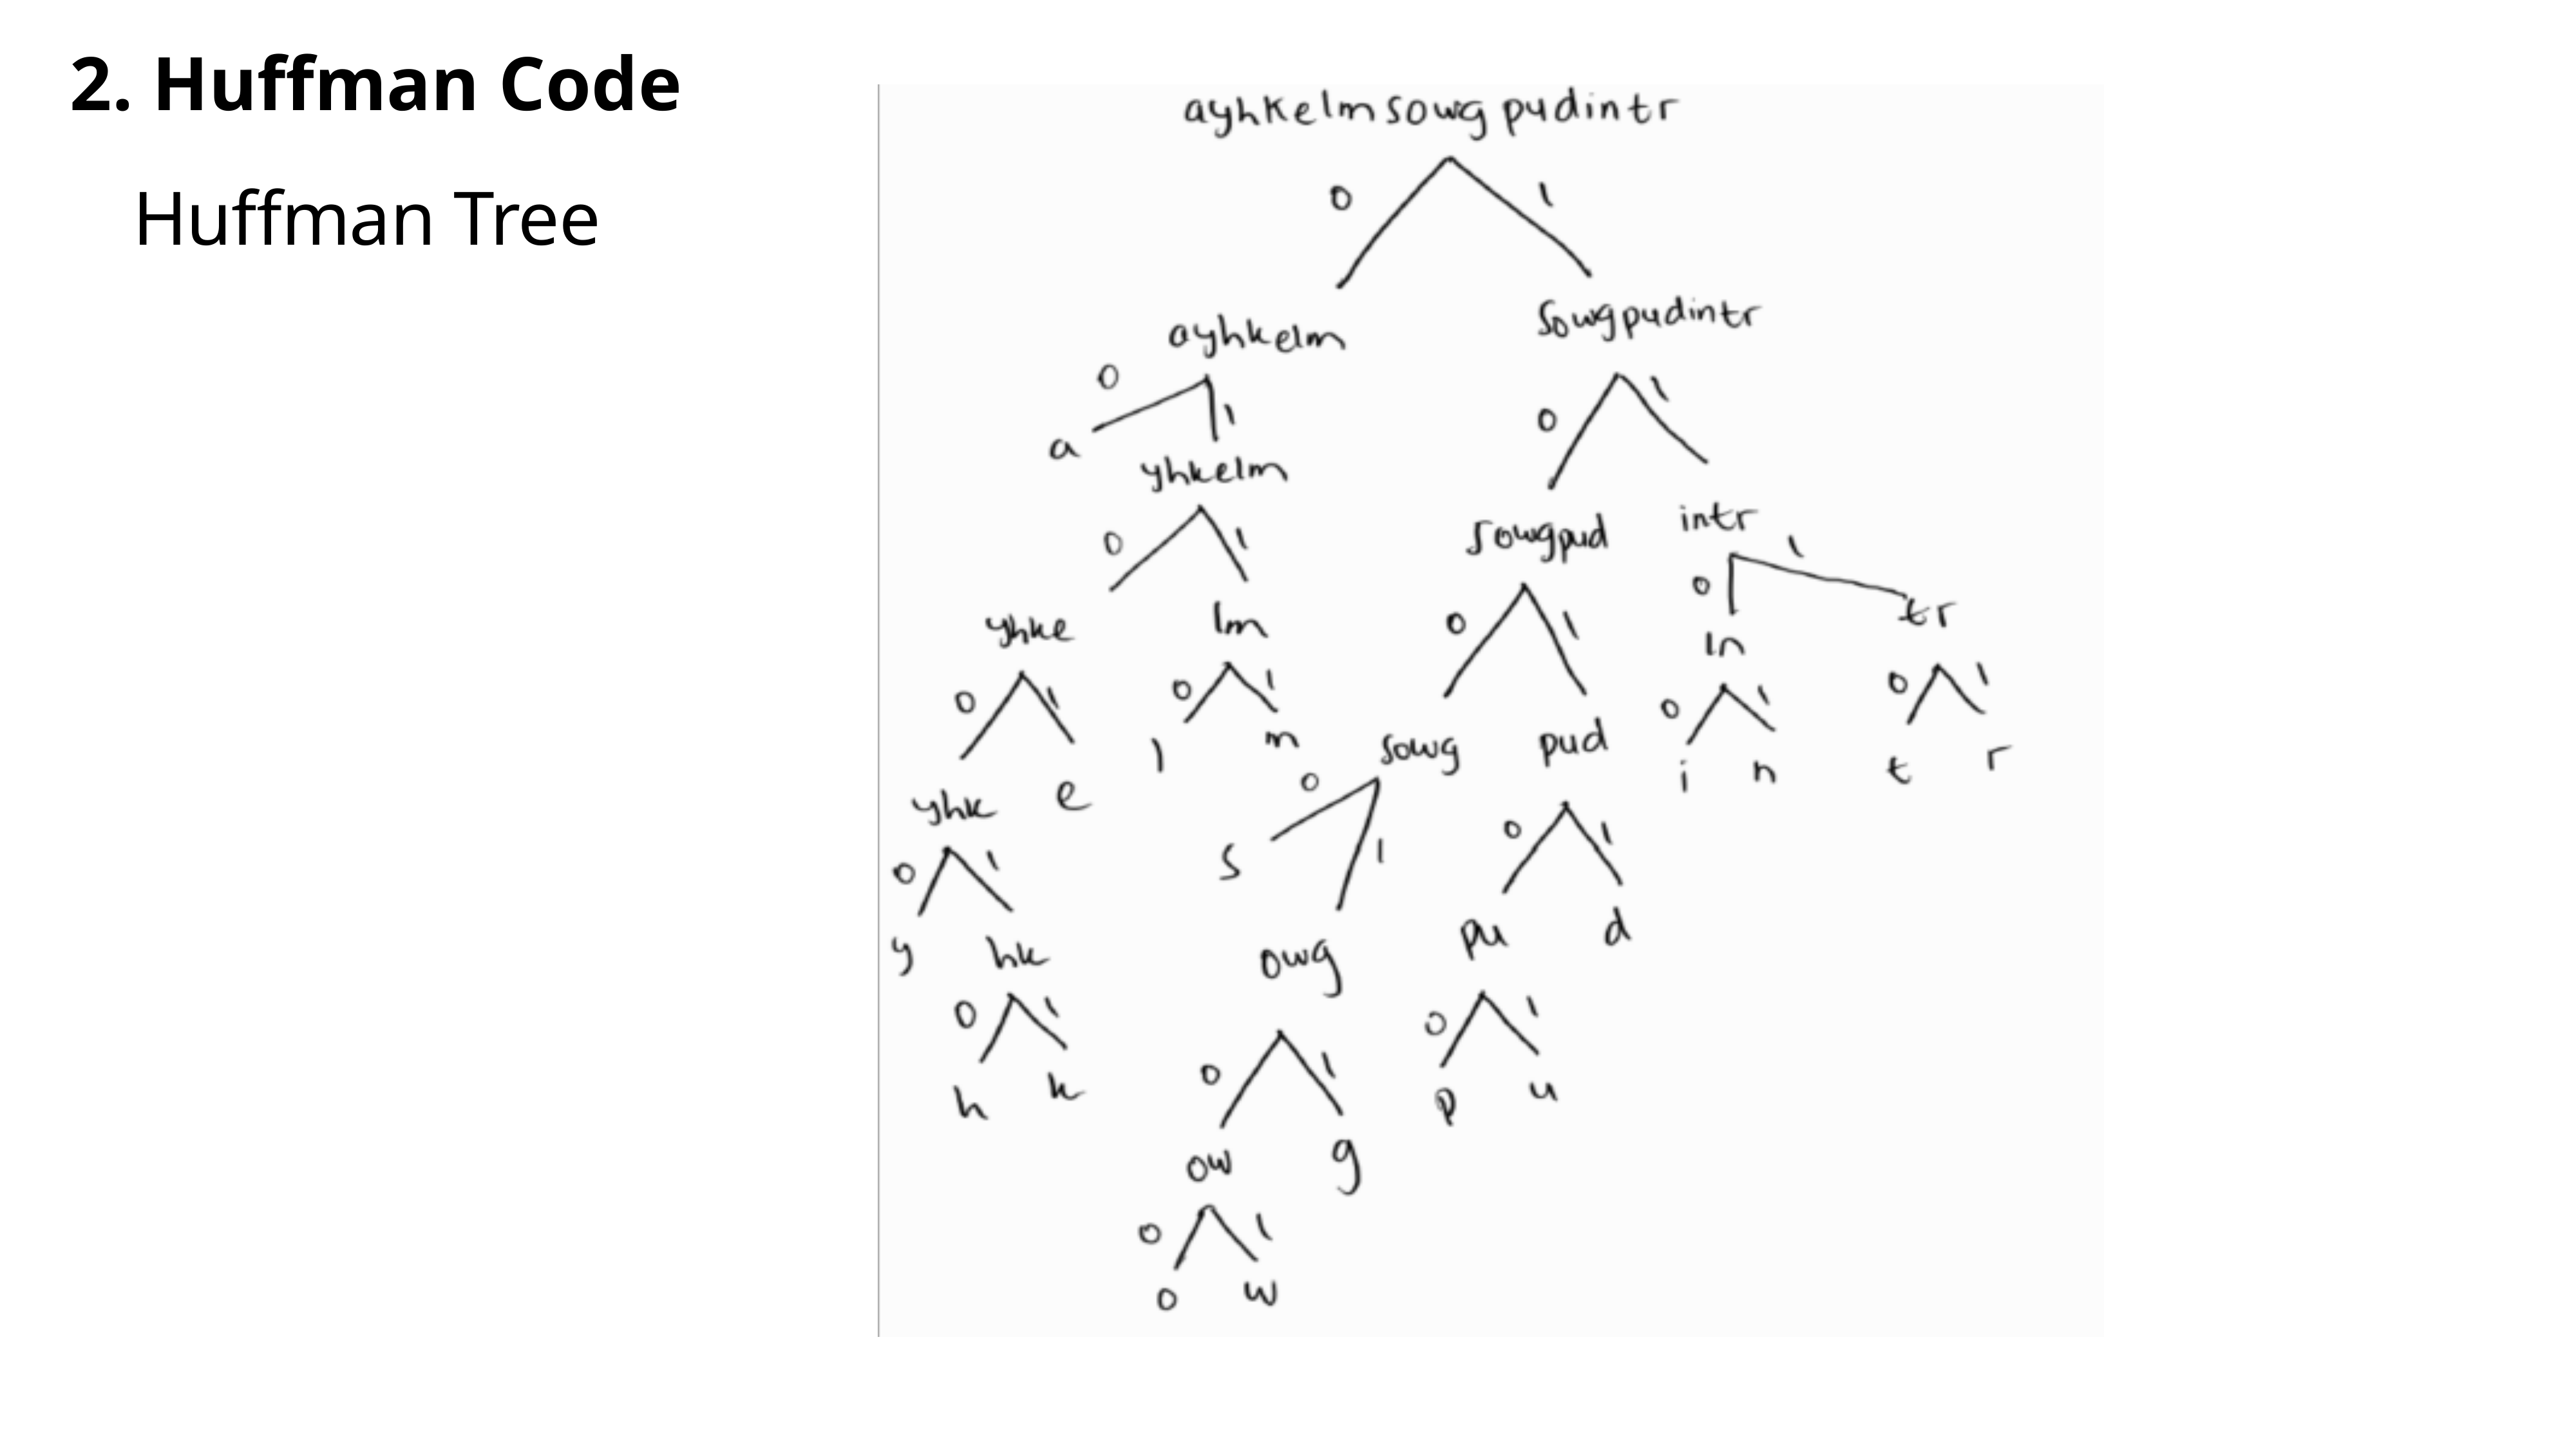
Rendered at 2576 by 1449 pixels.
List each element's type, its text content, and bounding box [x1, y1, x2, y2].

picture [878, 84, 2104, 1338]
list Huffman Tree [127, 165, 2449, 1418]
list 2. Huffman Code [64, 31, 2387, 131]
